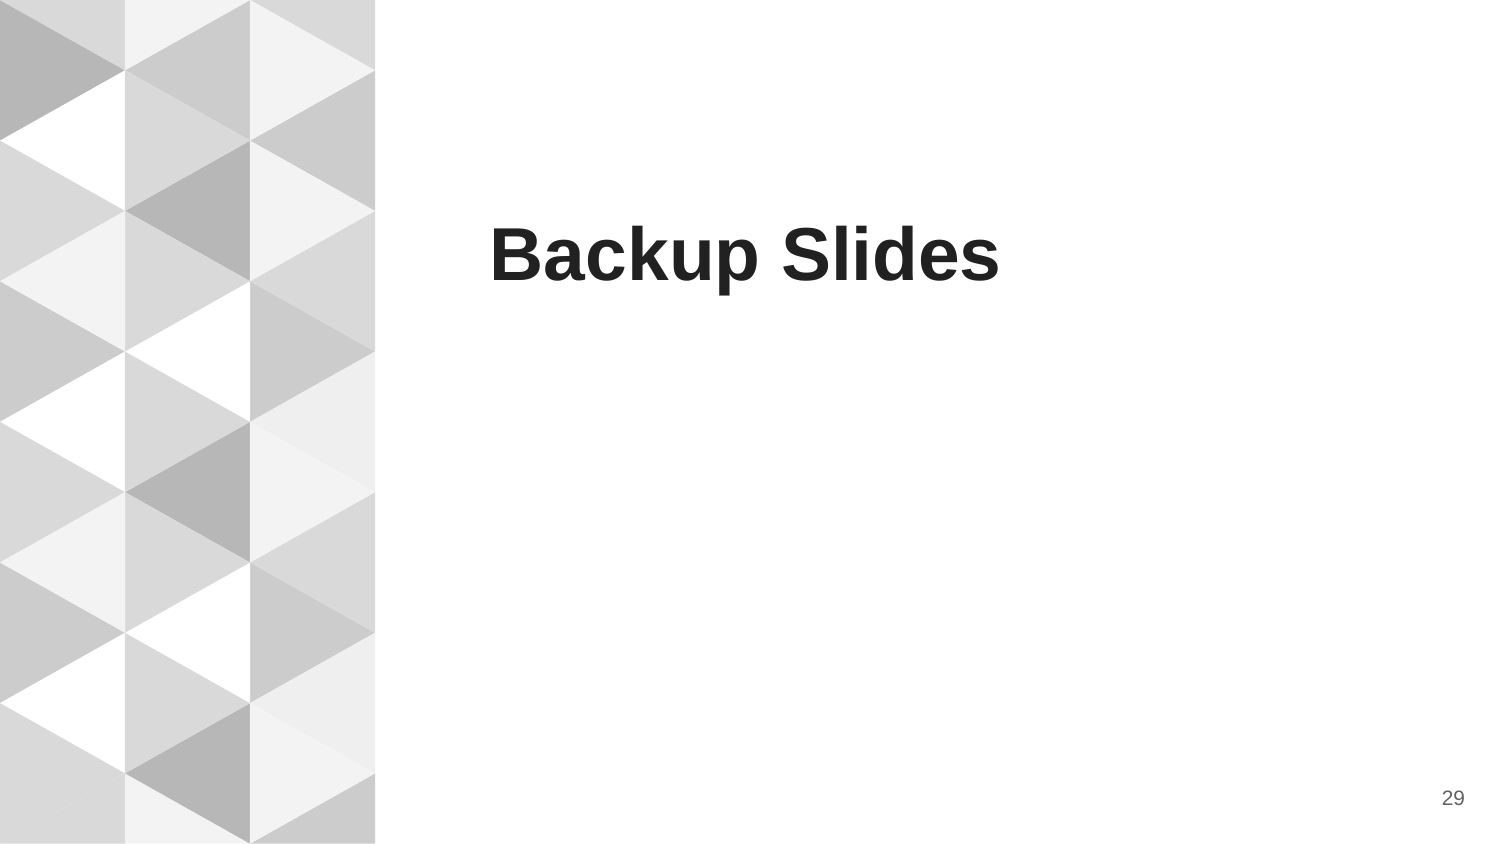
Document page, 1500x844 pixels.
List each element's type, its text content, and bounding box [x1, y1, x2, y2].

slide_number ‹#› [1389, 764, 1480, 830]
title Backup Slides [474, 73, 1417, 311]
